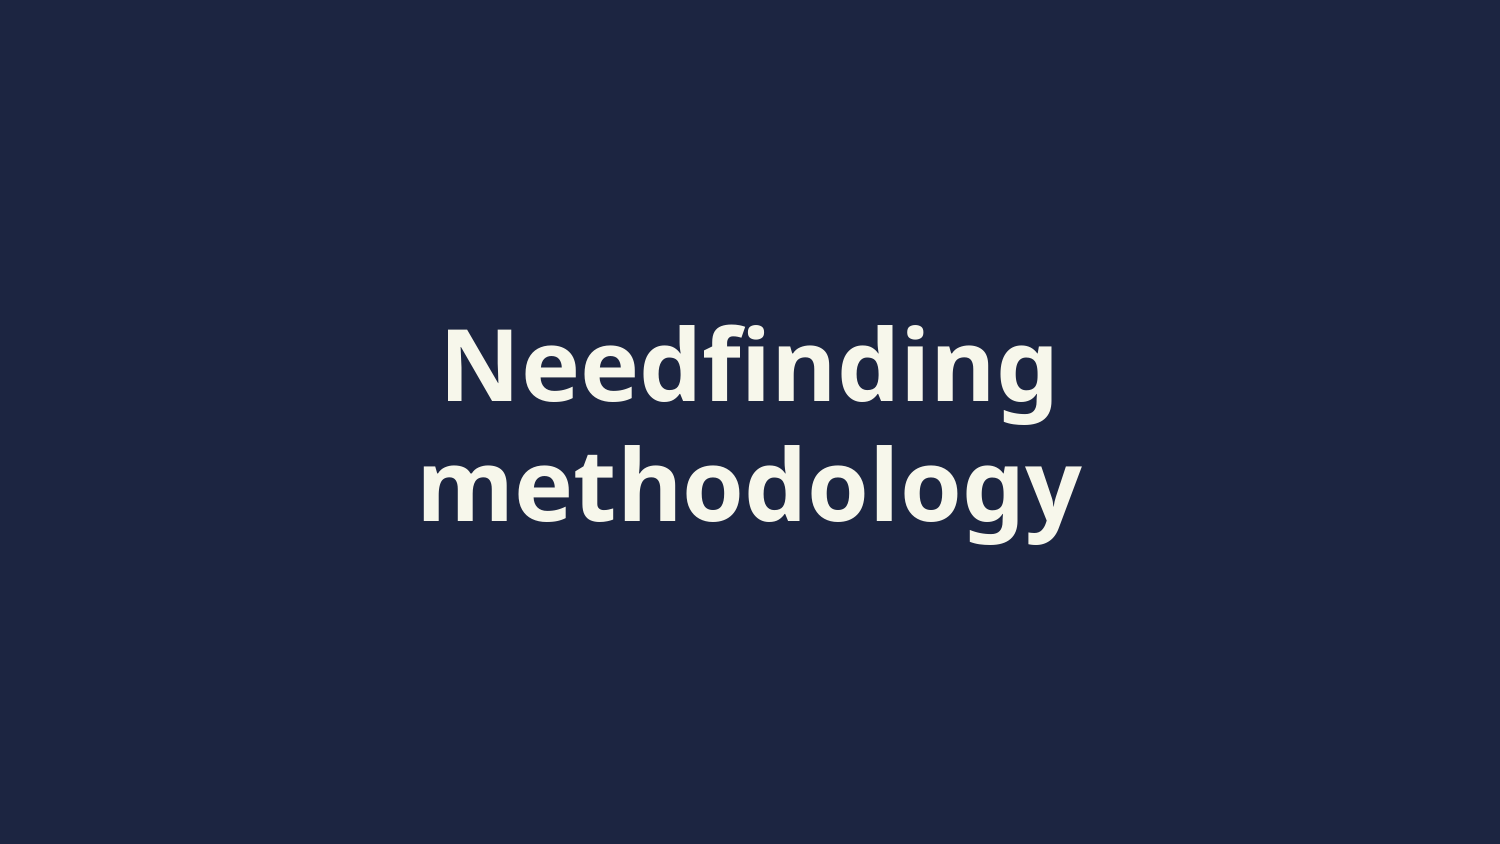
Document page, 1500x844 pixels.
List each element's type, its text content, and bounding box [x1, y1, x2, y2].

title Needfinding methodology [227, 86, 1273, 758]
